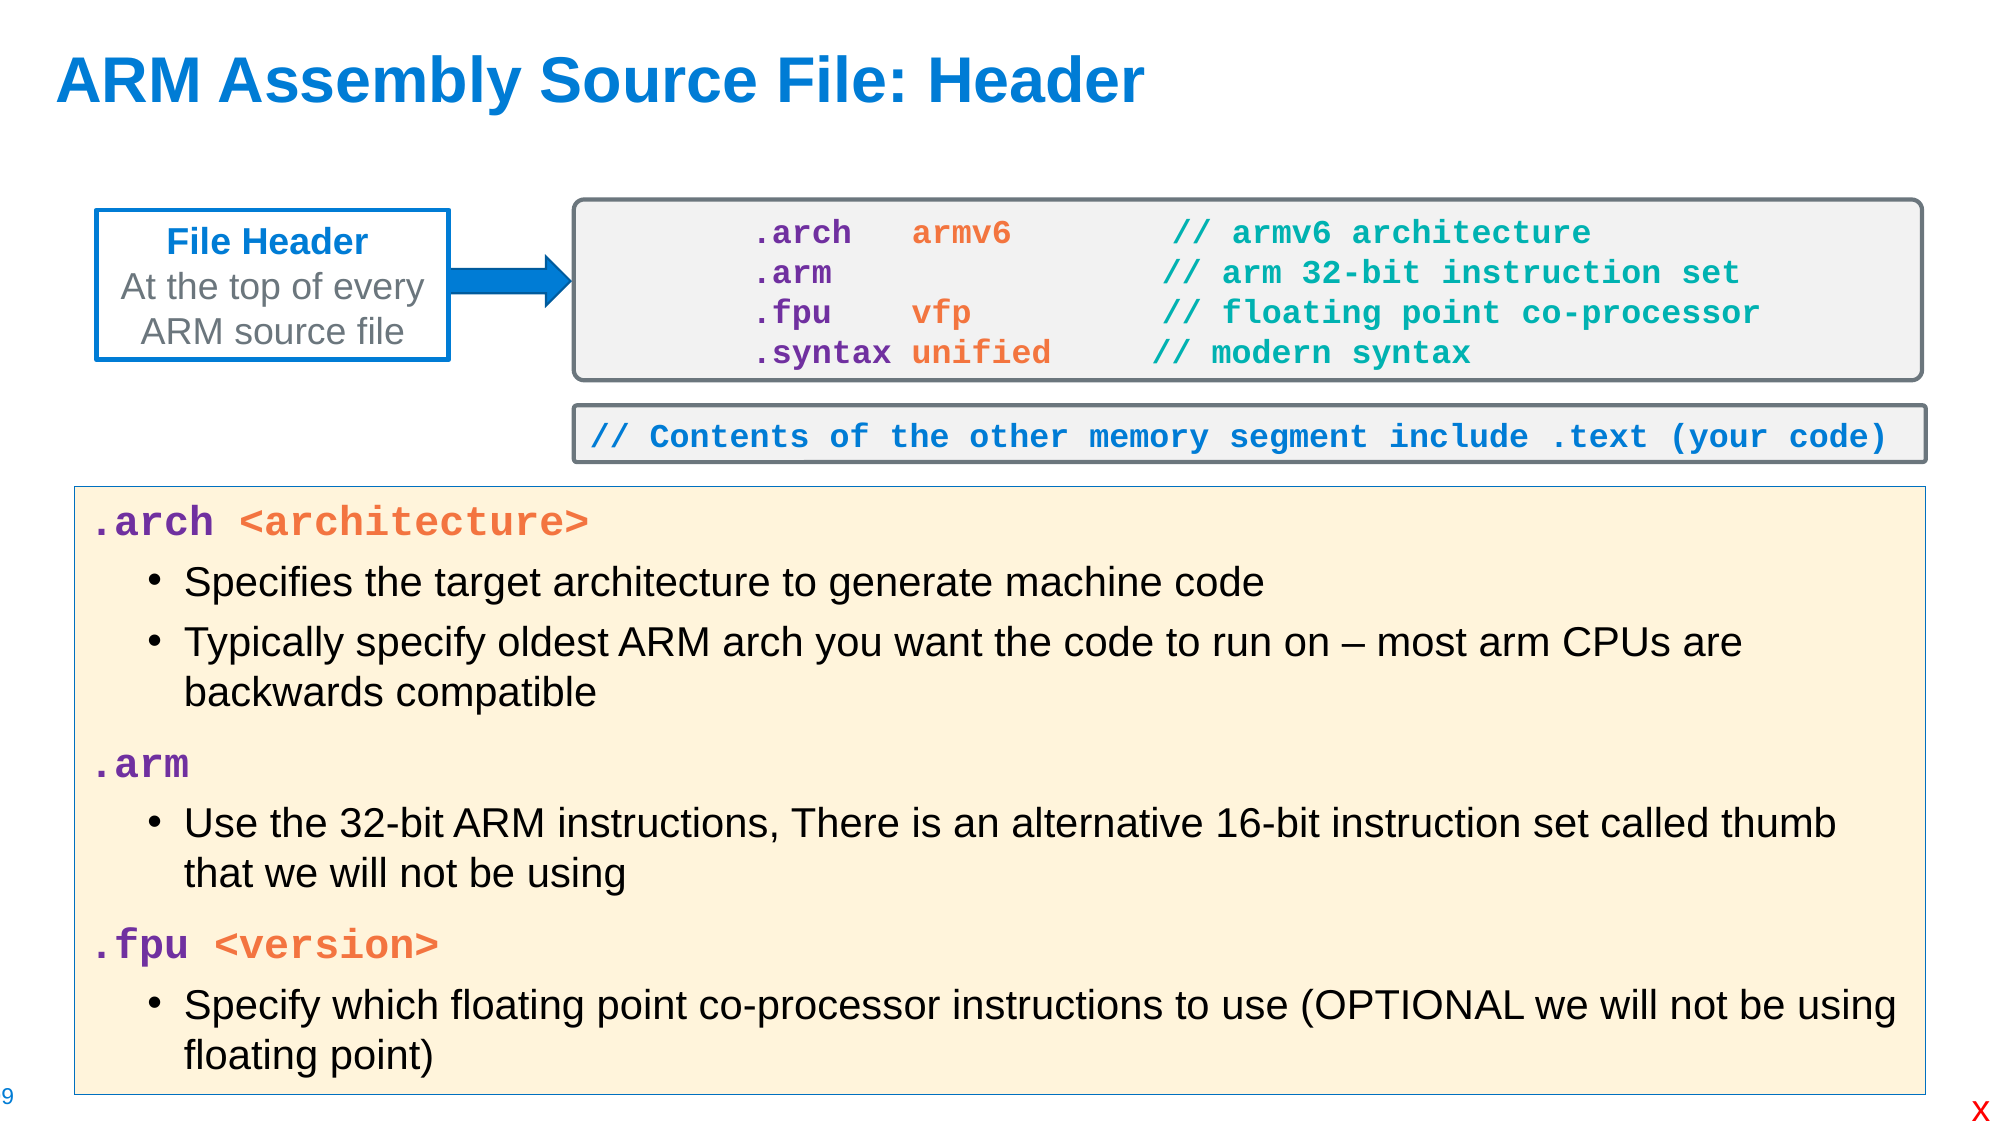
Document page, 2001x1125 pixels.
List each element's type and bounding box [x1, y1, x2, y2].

title [40, 50, 1922, 125]
text_box [573, 405, 1926, 463]
text_box [96, 210, 572, 360]
text_box [1956, 1076, 2000, 1125]
text_box [573, 199, 1923, 381]
list [74, 486, 1926, 1095]
